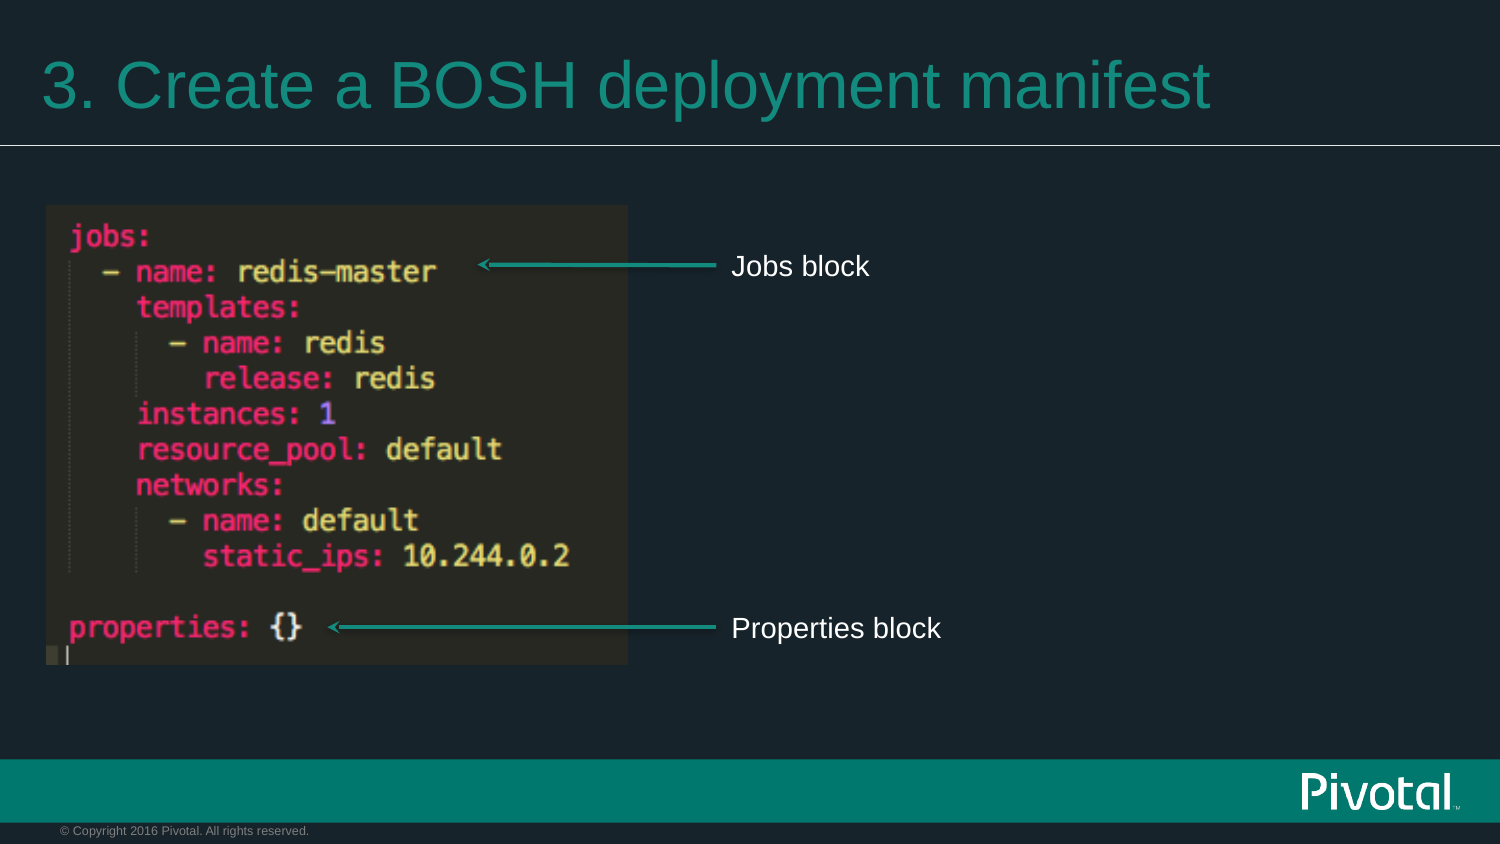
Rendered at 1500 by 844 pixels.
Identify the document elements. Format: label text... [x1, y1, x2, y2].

title 3. Create a BOSH deployment manifest [26, 52, 1461, 113]
text_box Jobs block [716, 240, 888, 291]
text_box Properties block [716, 601, 960, 653]
picture [1302, 773, 1460, 810]
picture [45, 205, 628, 665]
